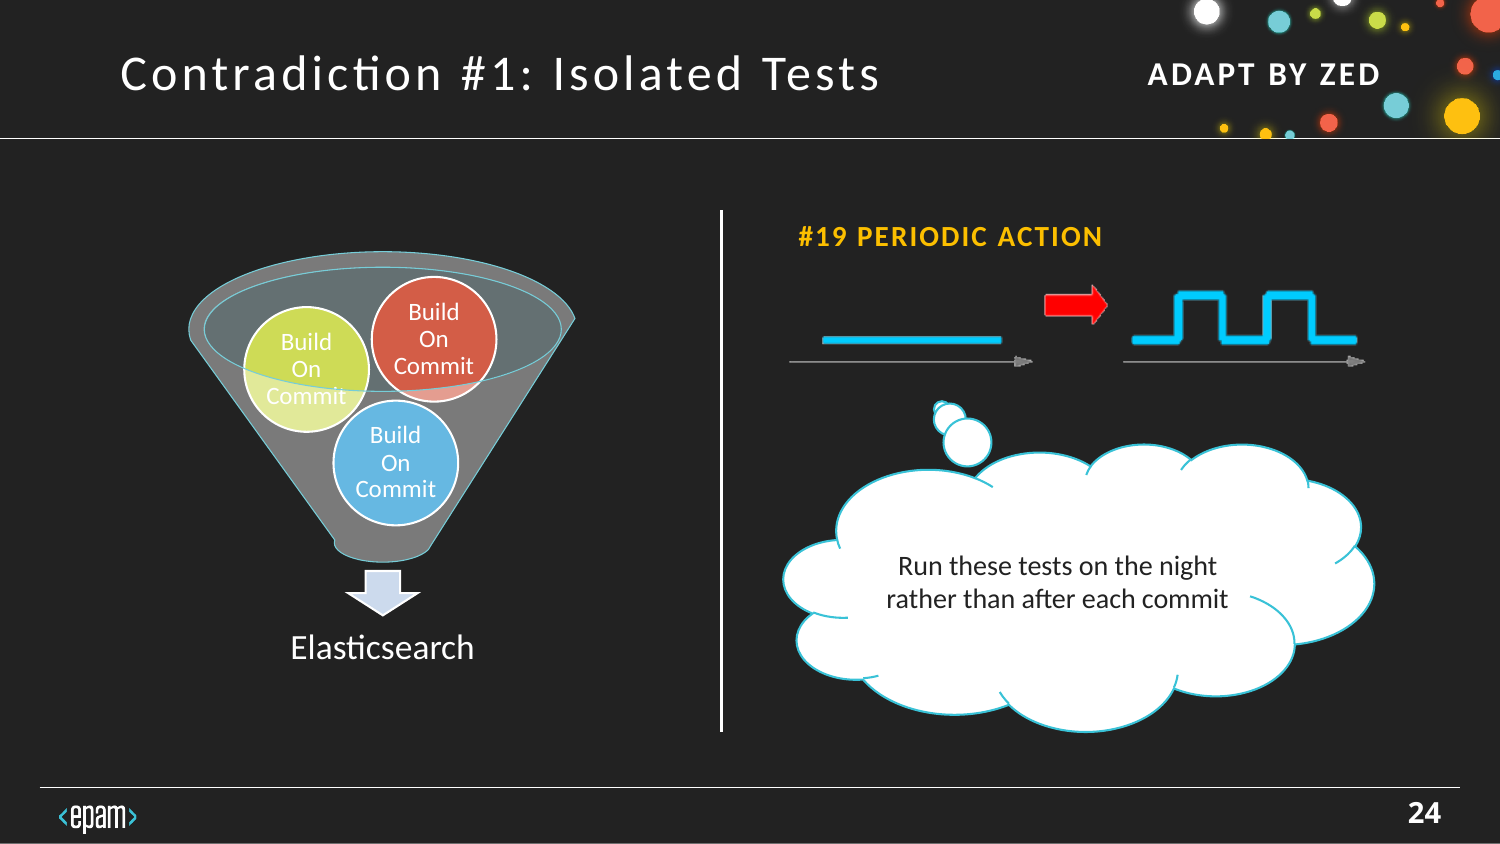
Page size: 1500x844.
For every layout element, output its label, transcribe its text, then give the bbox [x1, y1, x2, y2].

list Contradiction #1: Isolated Tests [105, 43, 1058, 98]
list #19 PERIODIC ACTION [783, 210, 1339, 256]
text_box Run these tests on the night rather than after each commit [782, 443, 1376, 734]
picture [1064, 0, 1500, 139]
slide_number 24 [1216, 791, 1442, 844]
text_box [105, 210, 661, 731]
picture [783, 256, 1381, 385]
text_box Run these tests on the night rather than after each commit [932, 400, 993, 468]
